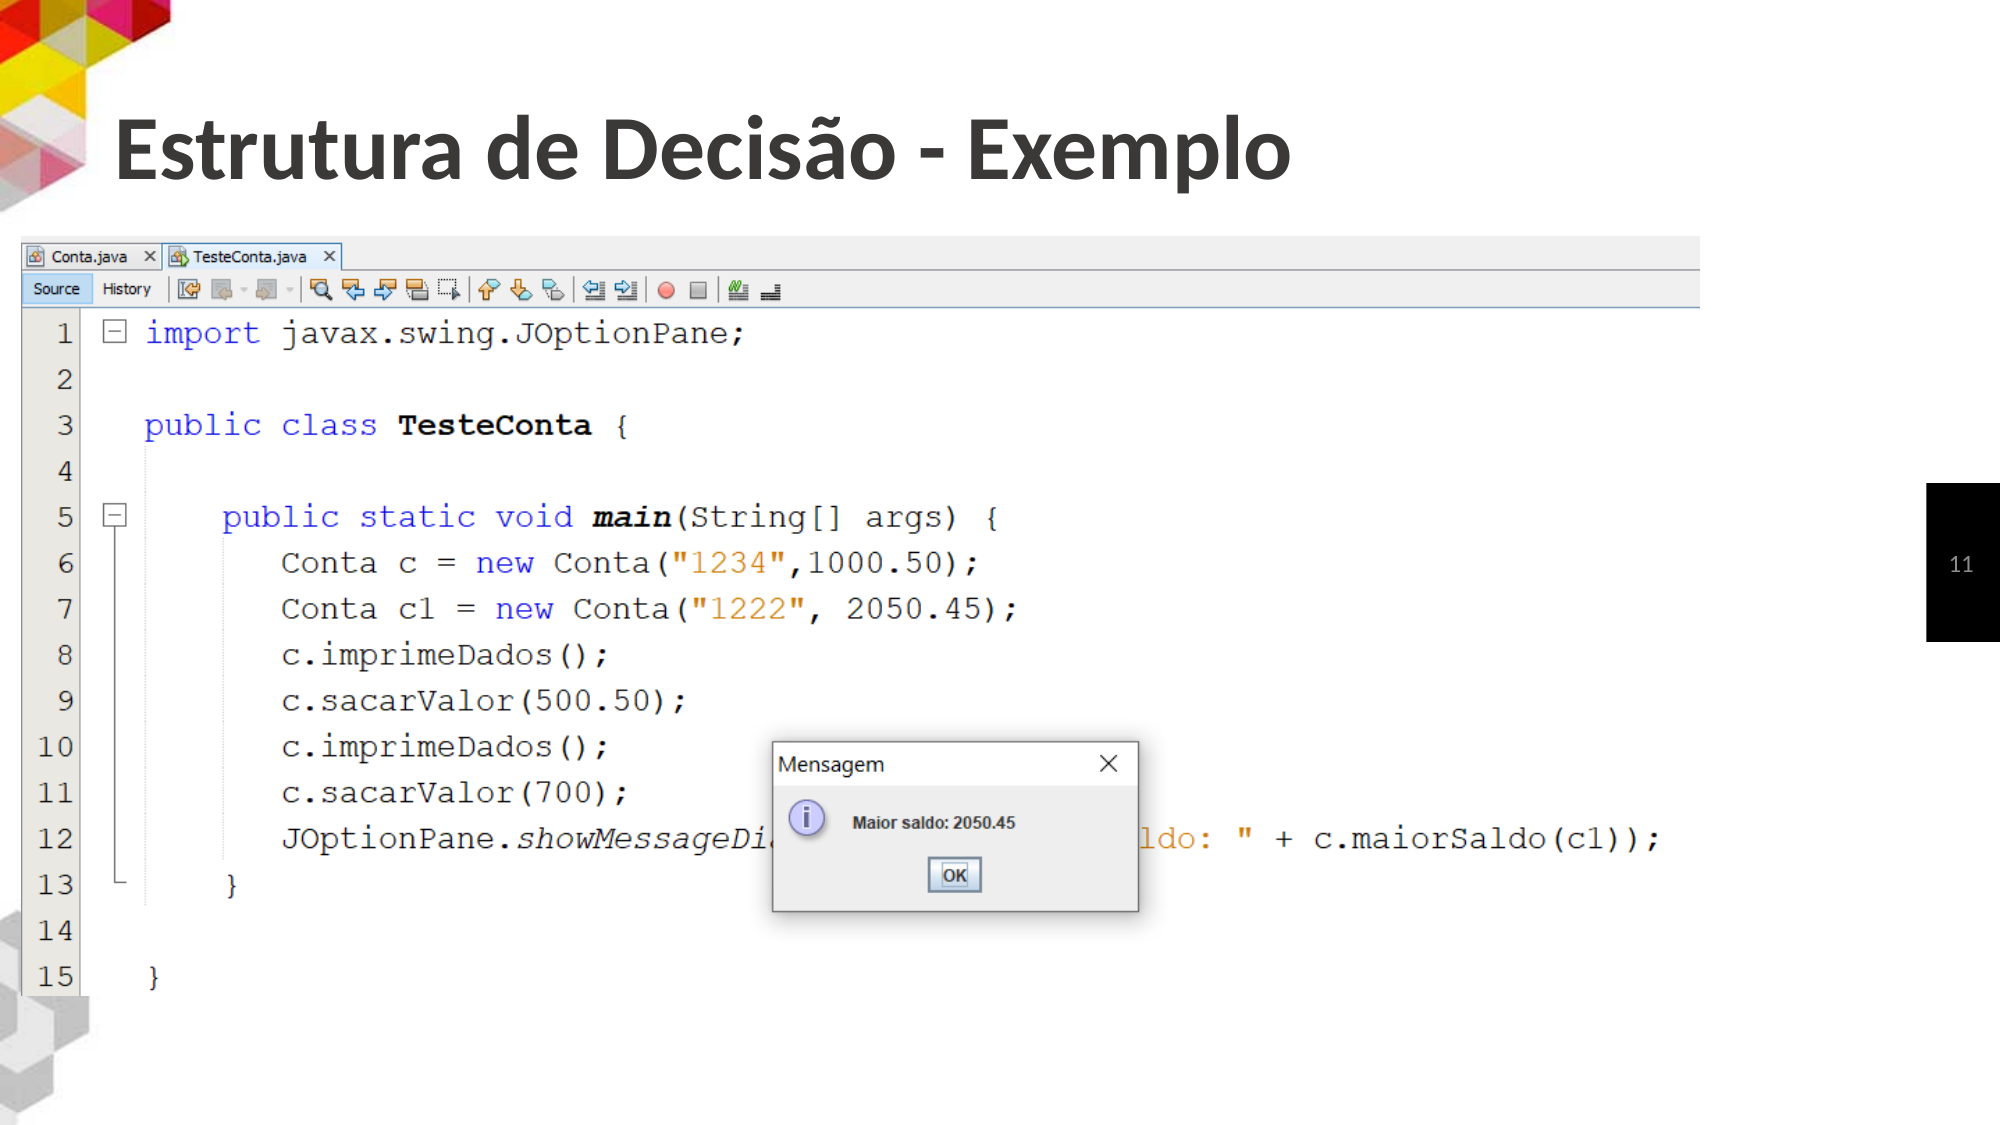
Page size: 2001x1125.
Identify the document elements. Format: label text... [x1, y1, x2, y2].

picture [21, 236, 1700, 997]
title Estrutura de Decisão - Exemplo [99, 26, 1875, 214]
slide_number 11 [1915, 482, 1990, 642]
